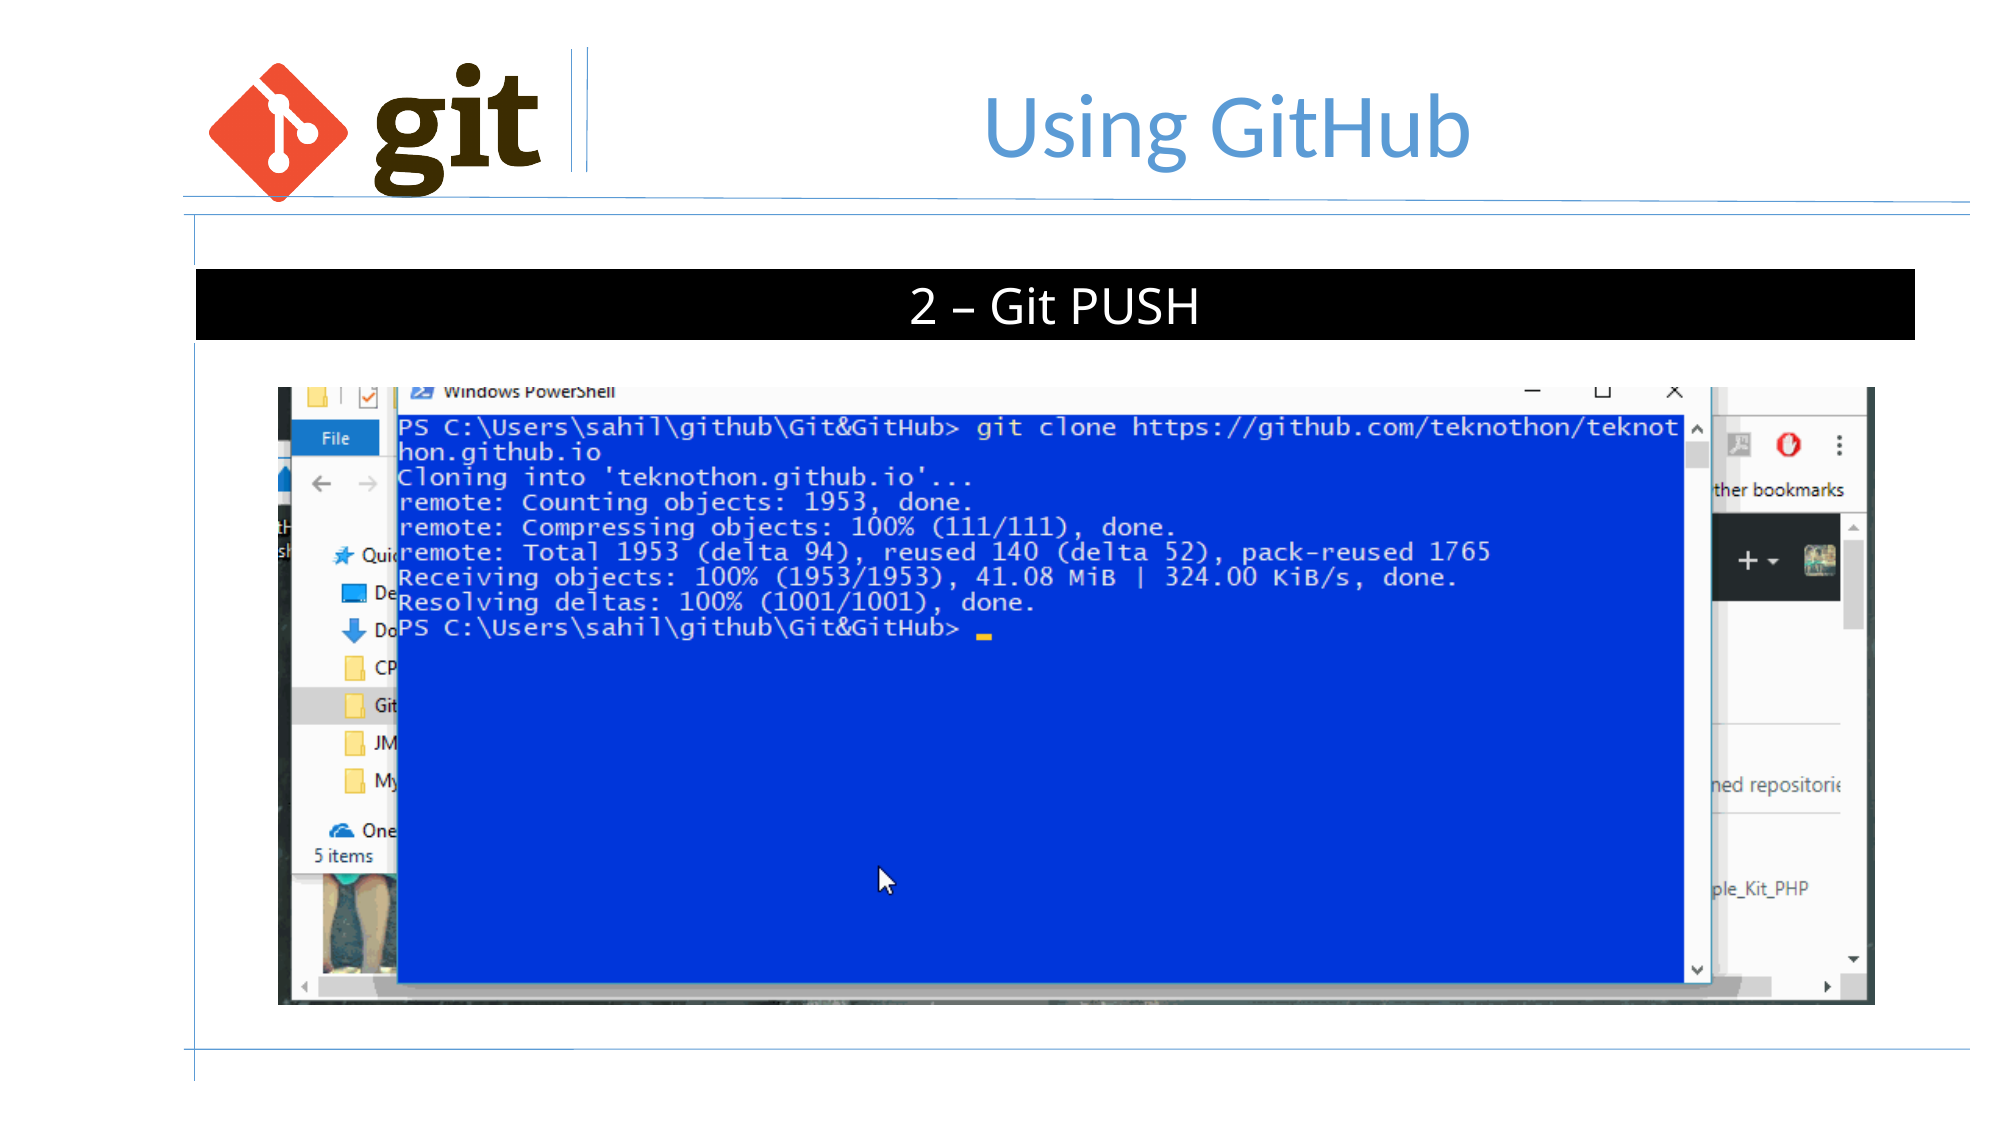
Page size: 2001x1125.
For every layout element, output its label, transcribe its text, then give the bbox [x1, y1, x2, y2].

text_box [182, 196, 1970, 203]
text_box Using GitHub [967, 58, 1489, 184]
picture [277, 387, 1875, 1005]
picture [209, 63, 541, 196]
text_box 2 – Git PUSH [195, 265, 1918, 343]
